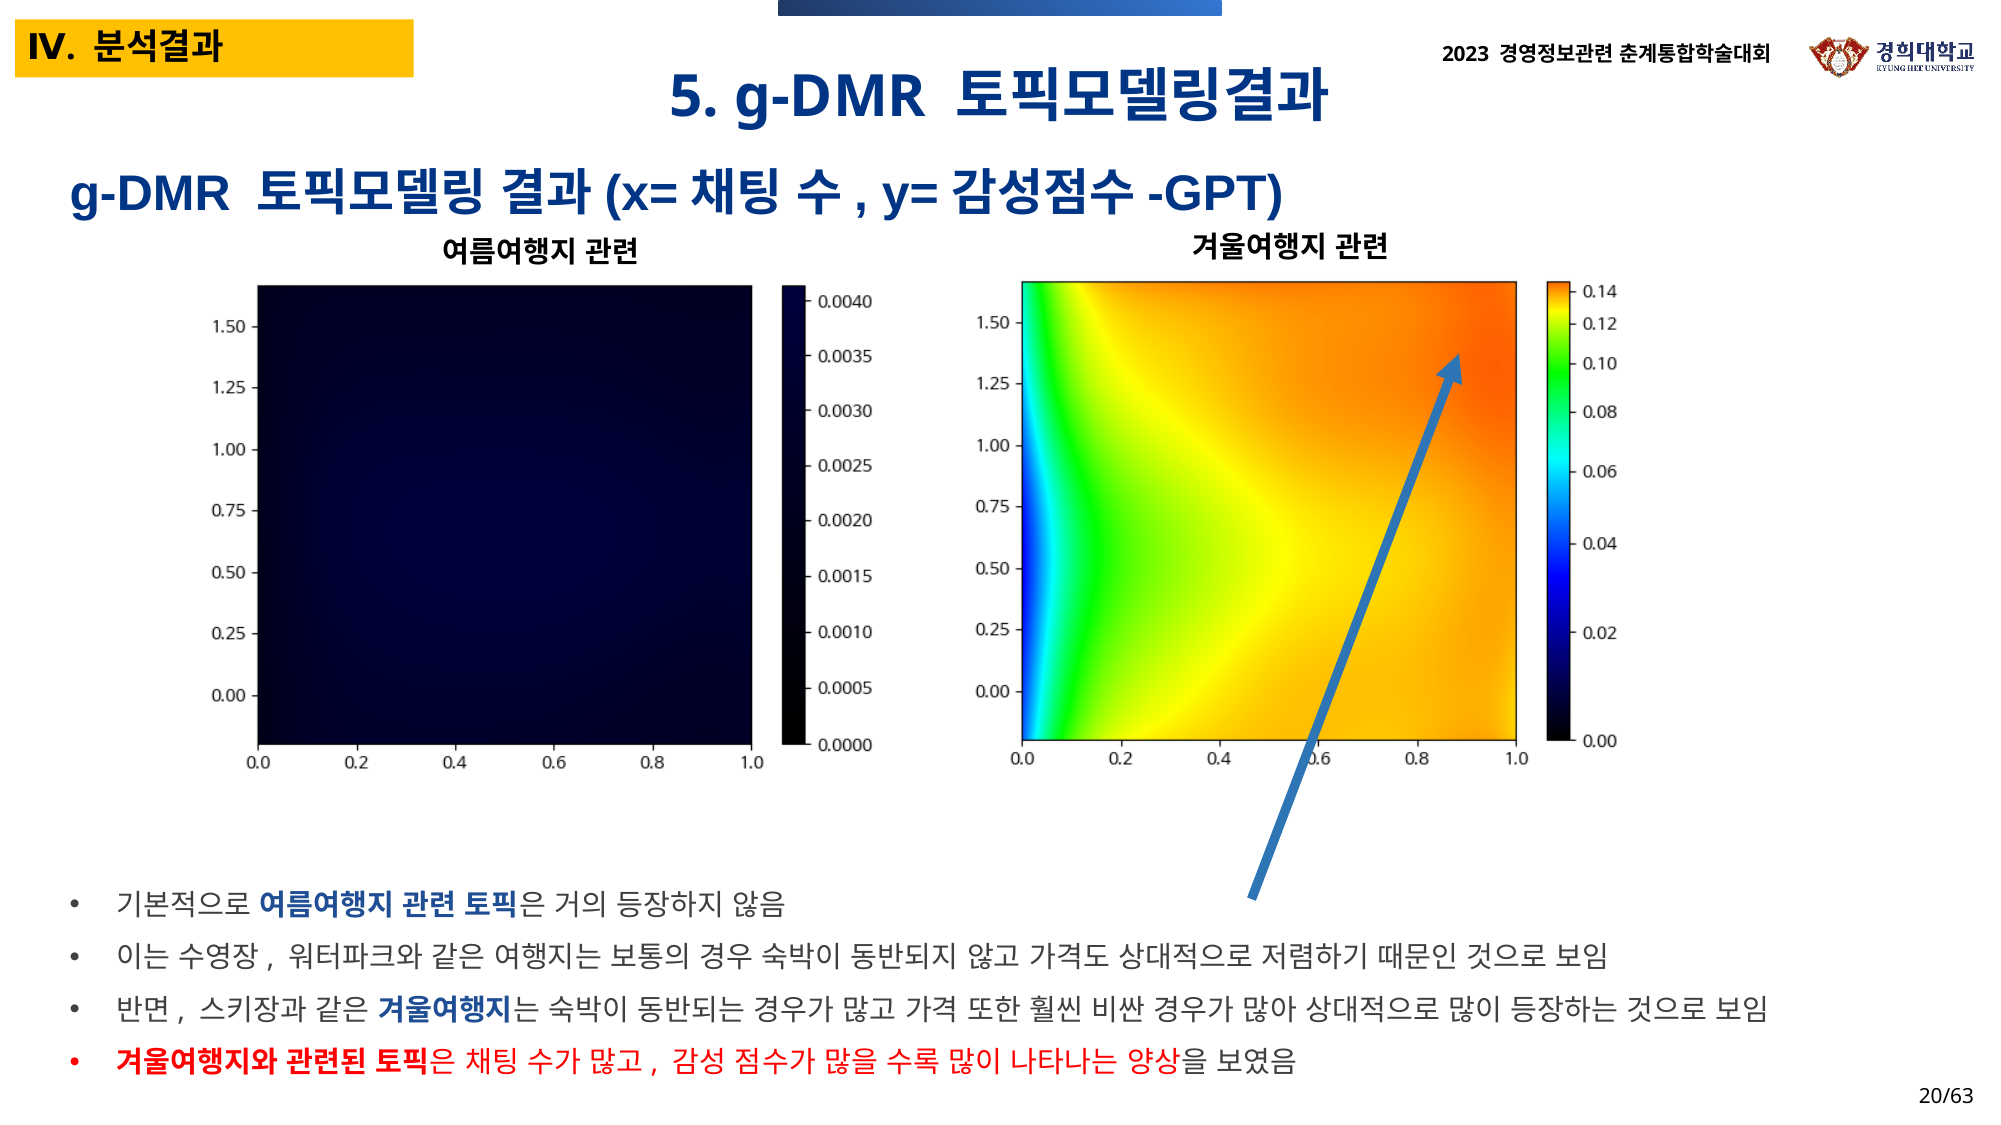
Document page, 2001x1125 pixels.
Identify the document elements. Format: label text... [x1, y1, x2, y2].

text_box 겨울여행지 관련 [999, 220, 1583, 269]
text_box Ⅳ. 분석결과 [12, 16, 306, 74]
text_box 5. g-DMR 토픽모델링결과 [540, 50, 1459, 136]
text_box g-DMR 토픽모델링 결과(x=채팅 수, y=감성점수-GPT) [54, 153, 1459, 229]
text_box [777, 0, 1223, 17]
text_box [15, 19, 414, 78]
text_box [1407, 33, 1974, 78]
slide_number 20/63 [1538, 1086, 1989, 1119]
text_box 여름여행지 관련 [249, 225, 833, 273]
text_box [1251, 353, 1459, 900]
text_box 기본적으로 여름여행지 관련 토픽은 거의 등장하지 않음 이는 수영장, 워터파크와 같은 여행지는 보통의 경우 숙박이 동반되지 않고 가격도 상대적으로 저렴하기 때문인 것으로 보임 반면, 스키장과 같은 겨울여행지는 숙박이 동반되는 경우가 많고 가격 또한 훨씬 비싼 경우가 많아 상대적으로 많이 등장하는 것으로 보임 겨울여행지와 관련된 토픽은 채팅 수가 많고, 감성 점수가 많을 수록 많이 나타나는 양상을 보였음 [54, 861, 2000, 1086]
picture [962, 269, 1629, 783]
picture [198, 273, 884, 786]
